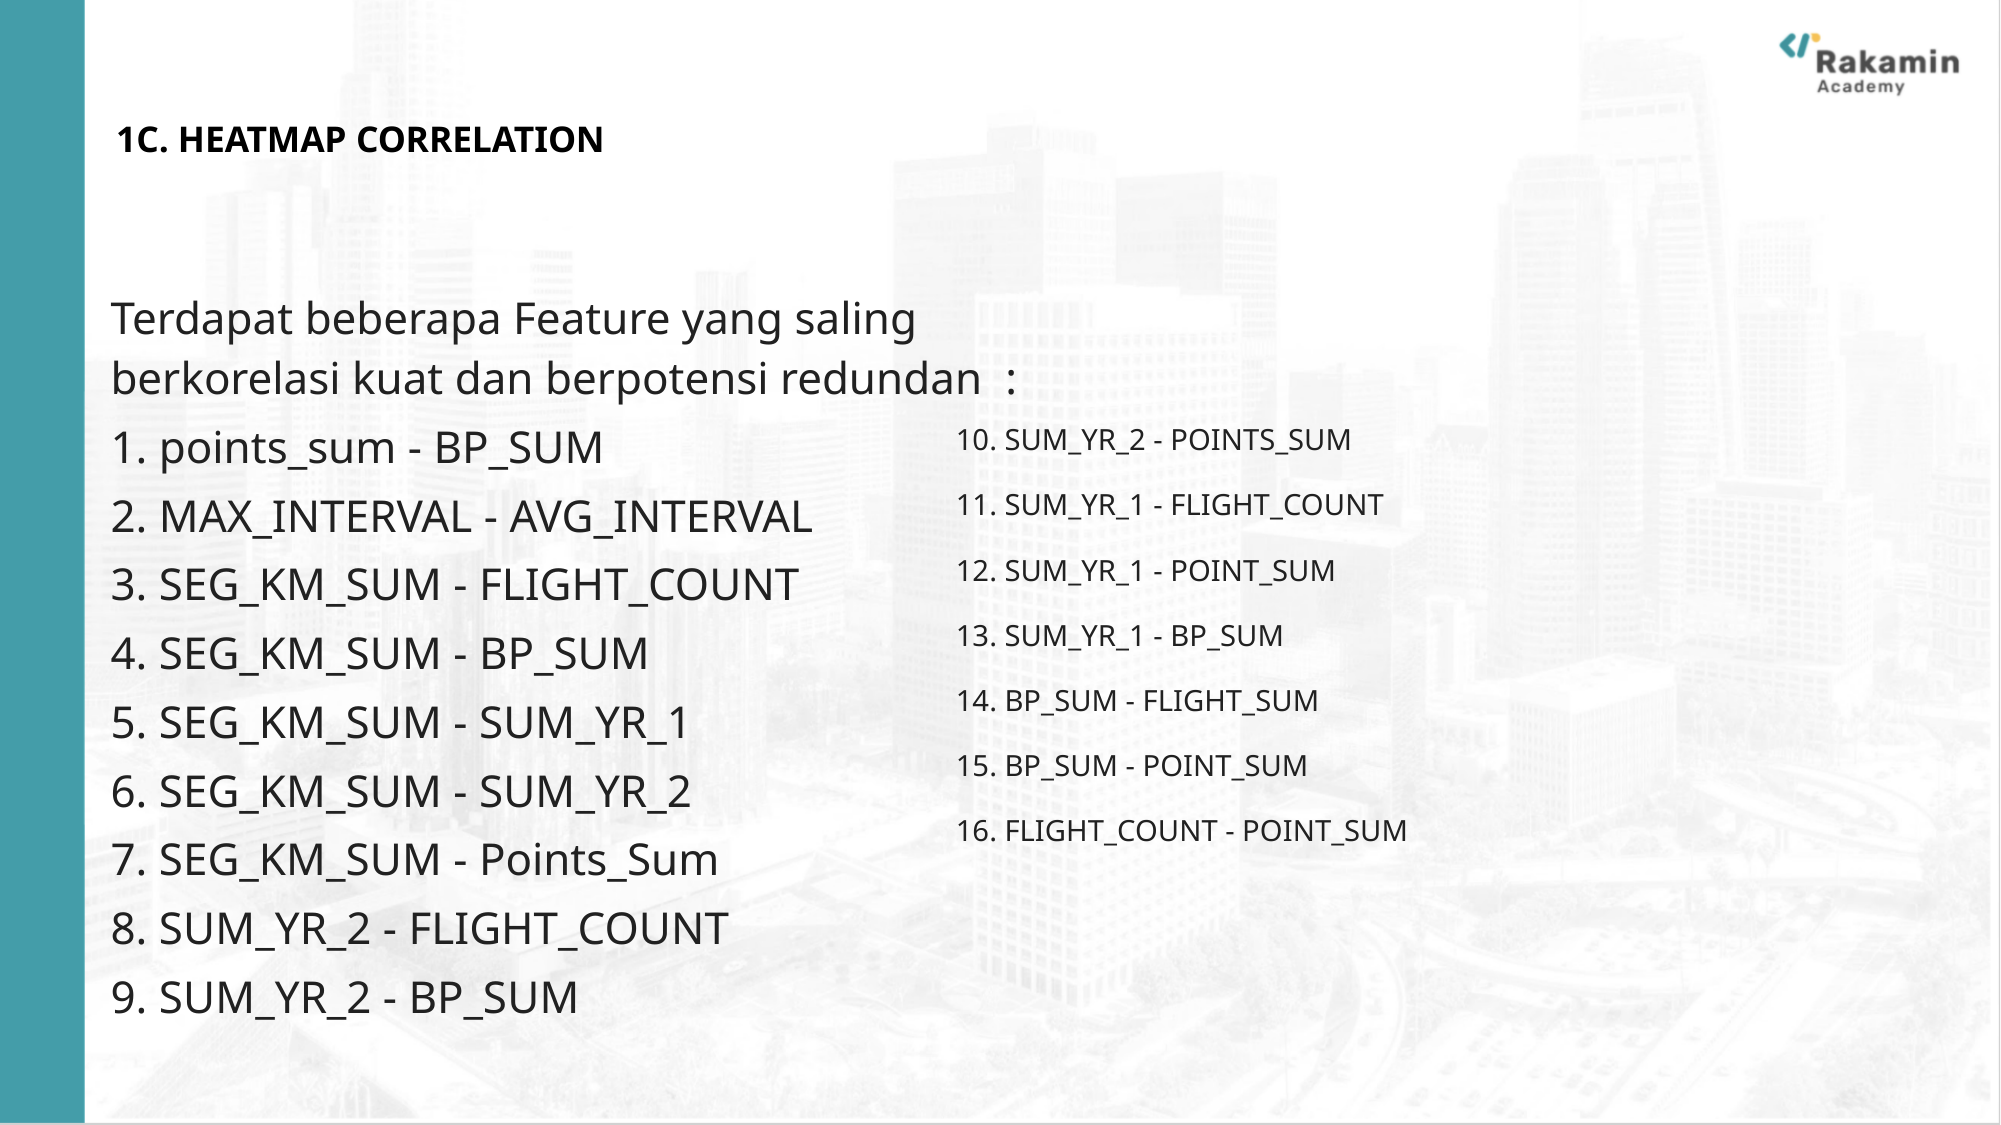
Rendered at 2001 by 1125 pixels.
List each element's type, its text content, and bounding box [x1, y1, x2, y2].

title 1C. HEATMAP CORRELATION [96, 97, 1932, 223]
picture [0, 0, 2001, 1125]
text_box 10. SUM_YR_2 - POINTS_SUM 11. SUM_YR_1 - FLIGHT_COUNT 12. SUM_YR_1 - POINT_SUM 13. SUM_YR_1 - BP_SUM 14. BP_SUM - FLIGHT_SUM 15. BP_SUM - POINT_SUM 16. FLIGHT_COUNT - POINT_SUM [940, 408, 1702, 855]
list Terdapat beberapa Feature yang saling berkorelasi kuat dan berpotensi redundan : 1. points_sum - BP_SUM 2. MAX_INTERVAL - AVG_INTERVAL 3. SEG_KM_SUM - FLIGHT_COUNT 4. SEG_KM_SUM - BP_SUM 5. SEG_KM_SUM - SUM_YR_1 6. SEG_KM_SUM - SUM_YR_2 7. SEG_KM_SUM - Points_Sum 8. SUM_YR_2 - FLIGHT_COUNT 9. SUM_YR_2 - BP_SUM [90, 262, 1039, 1107]
